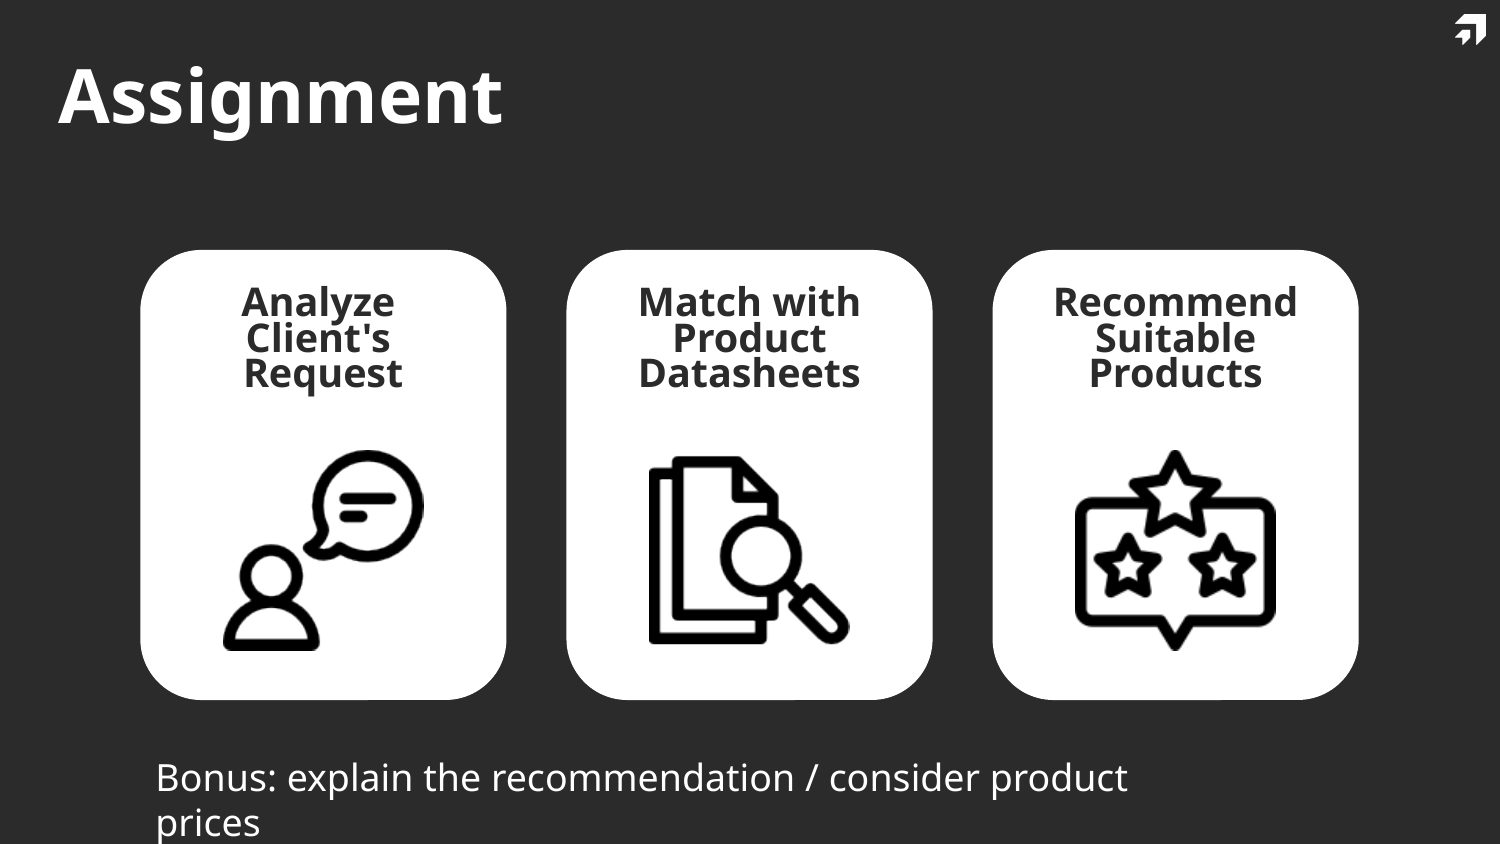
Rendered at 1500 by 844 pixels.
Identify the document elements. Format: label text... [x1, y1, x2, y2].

text_box [992, 249, 1359, 701]
title Recommend Suitable Products [1015, 287, 1336, 421]
picture [223, 450, 424, 651]
text_box Bonus: explain the recommendation / consider product prices [140, 738, 1255, 797]
title Analyze Client's Request [163, 287, 484, 421]
text_box [140, 249, 507, 701]
title Match with Product Datasheets [589, 287, 910, 421]
picture [1075, 450, 1276, 651]
picture [649, 450, 850, 651]
text_box [566, 249, 933, 701]
picture [1455, 14, 1486, 45]
text_box Assignment [58, 58, 1441, 178]
